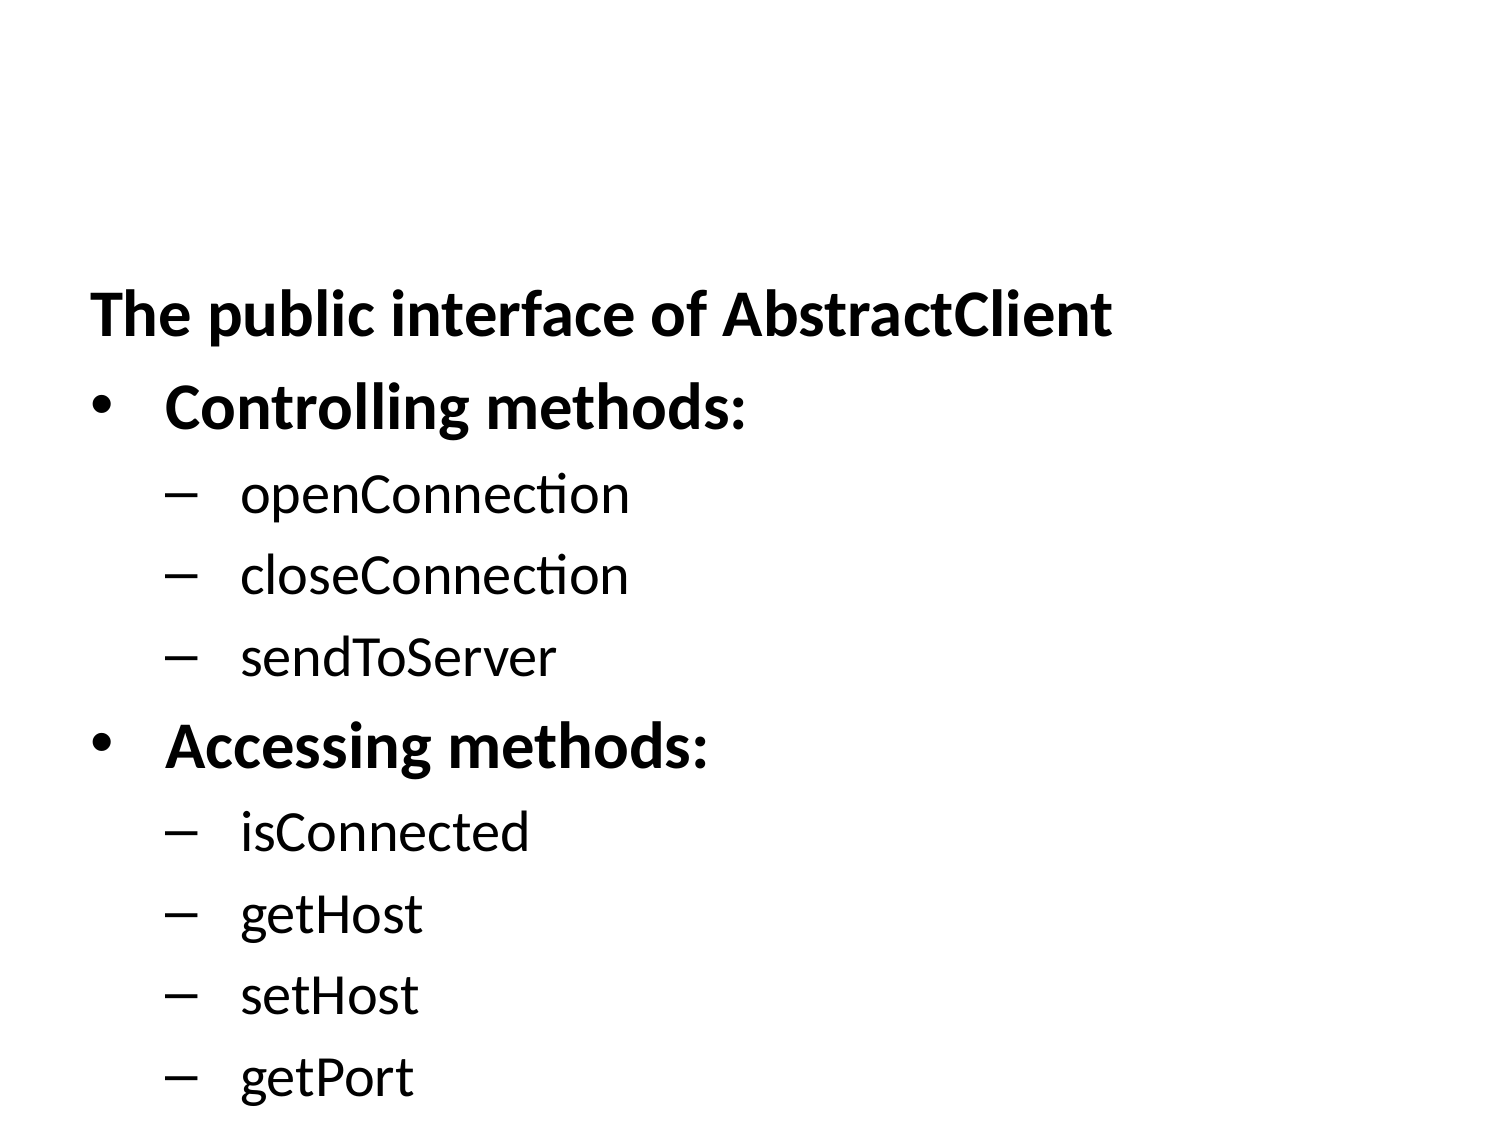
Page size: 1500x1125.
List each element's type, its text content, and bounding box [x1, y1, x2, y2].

list The public interface of AbstractClient Controlling methods: openConnection closeConnection sendToServer Accessing methods: isConnected getHost setHost getPort setPort getInetAddress [75, 262, 1425, 1005]
